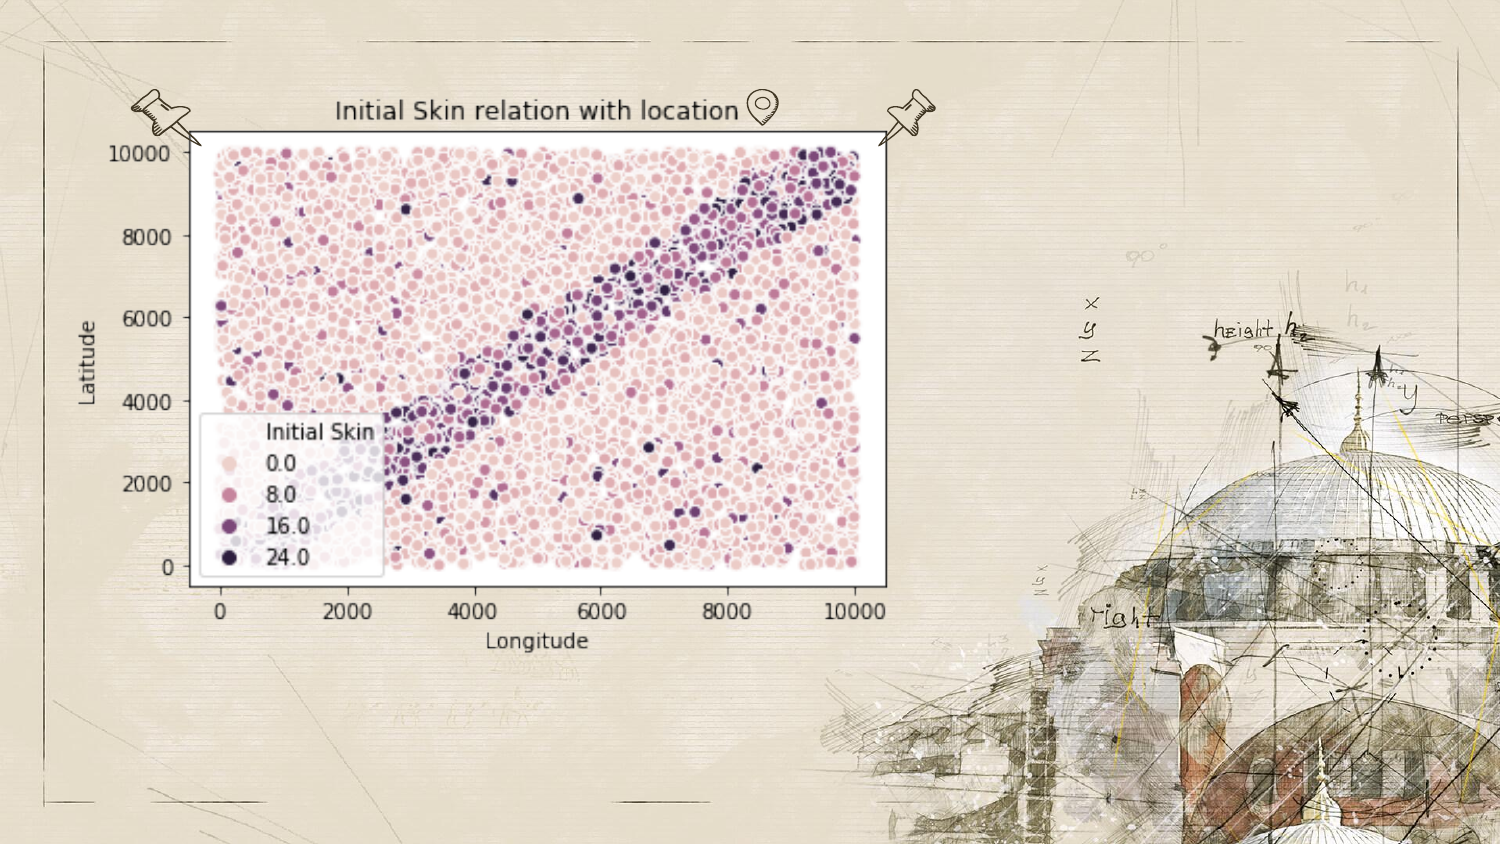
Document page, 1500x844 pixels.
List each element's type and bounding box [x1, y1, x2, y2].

picture [0, 0, 1500, 844]
text_box [914, 89, 936, 137]
